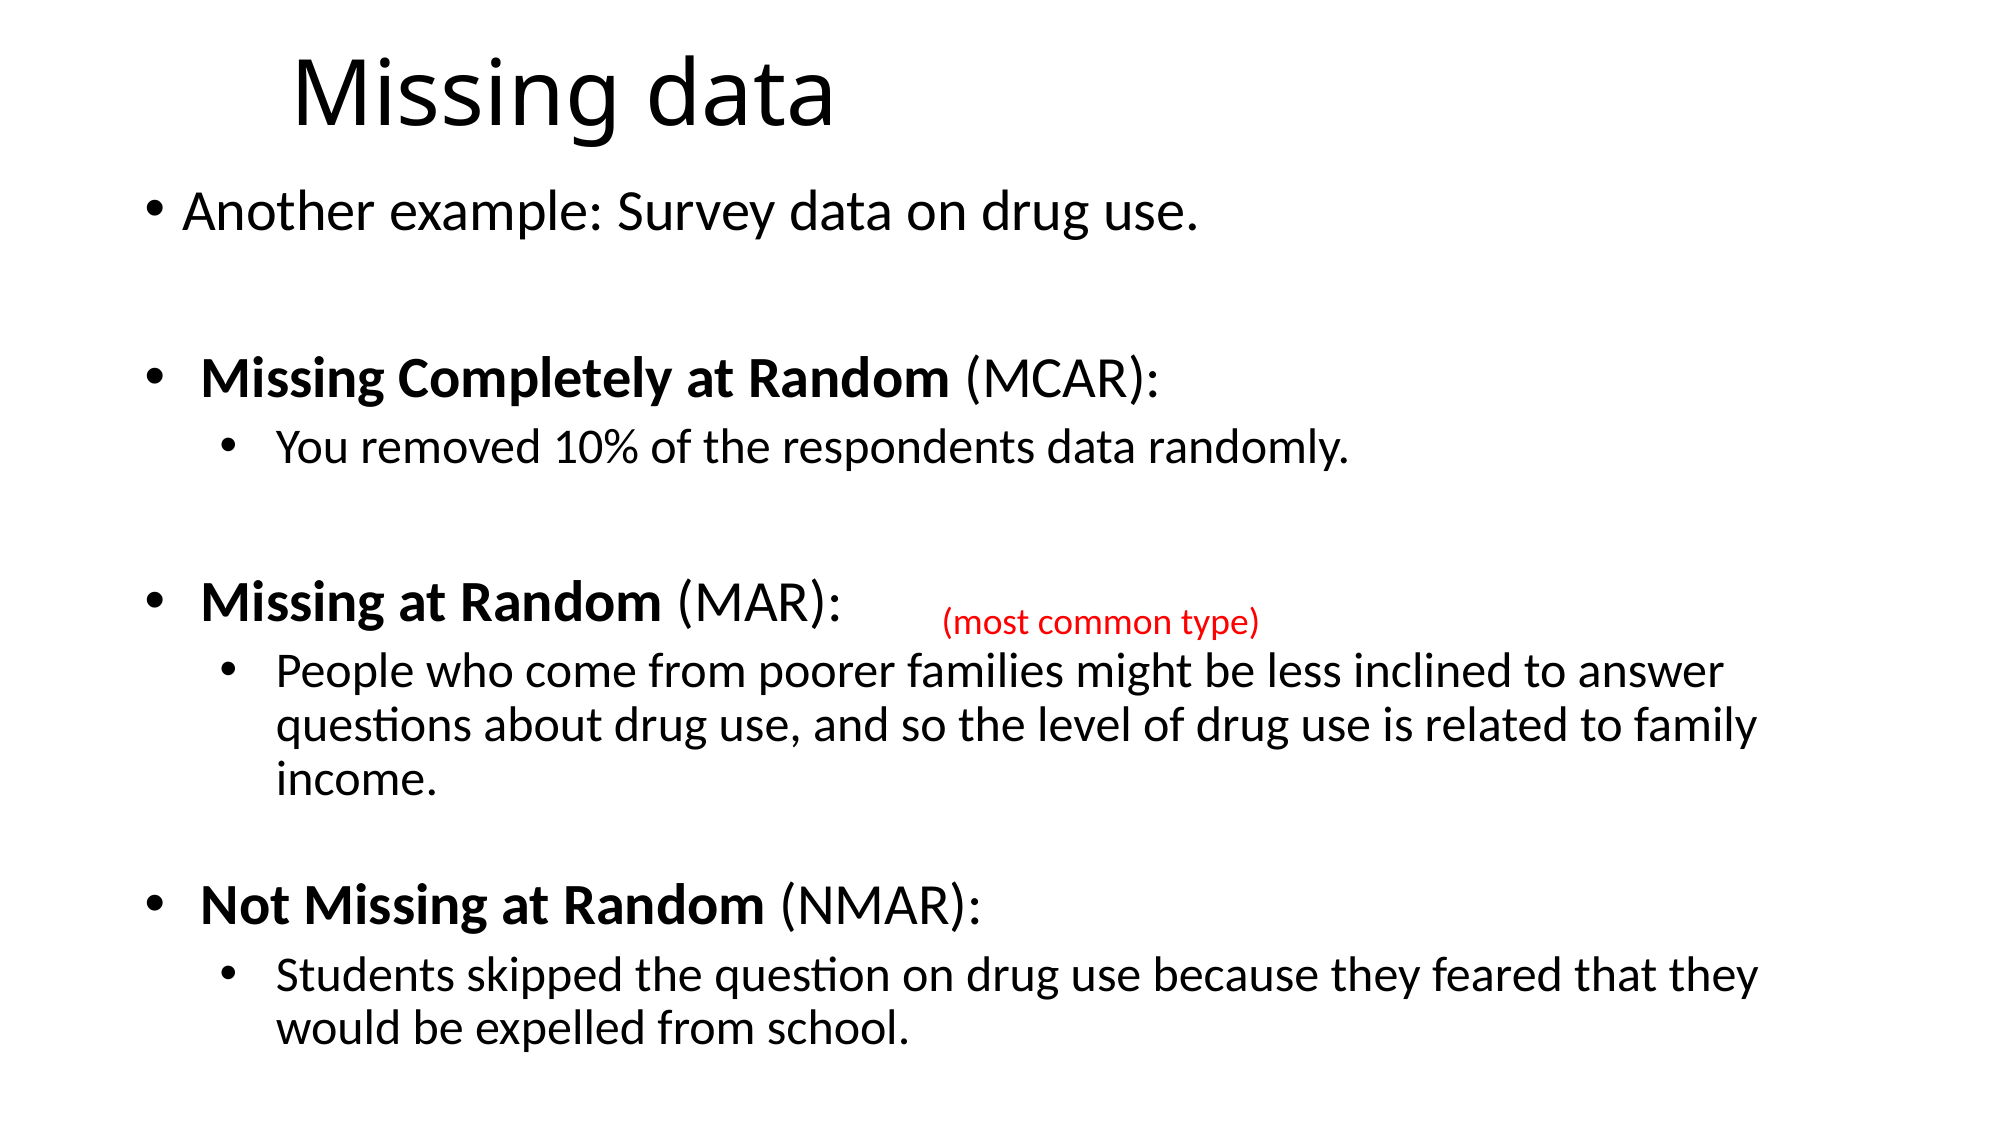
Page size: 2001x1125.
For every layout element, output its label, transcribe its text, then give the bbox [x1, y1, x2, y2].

text_box (most common type) [926, 589, 1276, 650]
title Missing data [275, 19, 1575, 172]
list Another example: Survey data on drug use. Missing Completely at Random (MCAR): You removed 10% of the respondents data randomly. Missing at Random (MAR): People who come from poorer families might be less inclined to answer questions about drug use, and so the level of drug use is related to family income. Not Missing at Random (NMAR): Students skipped the question on drug use because they feared that they would be expelled from school. [129, 172, 1845, 1125]
